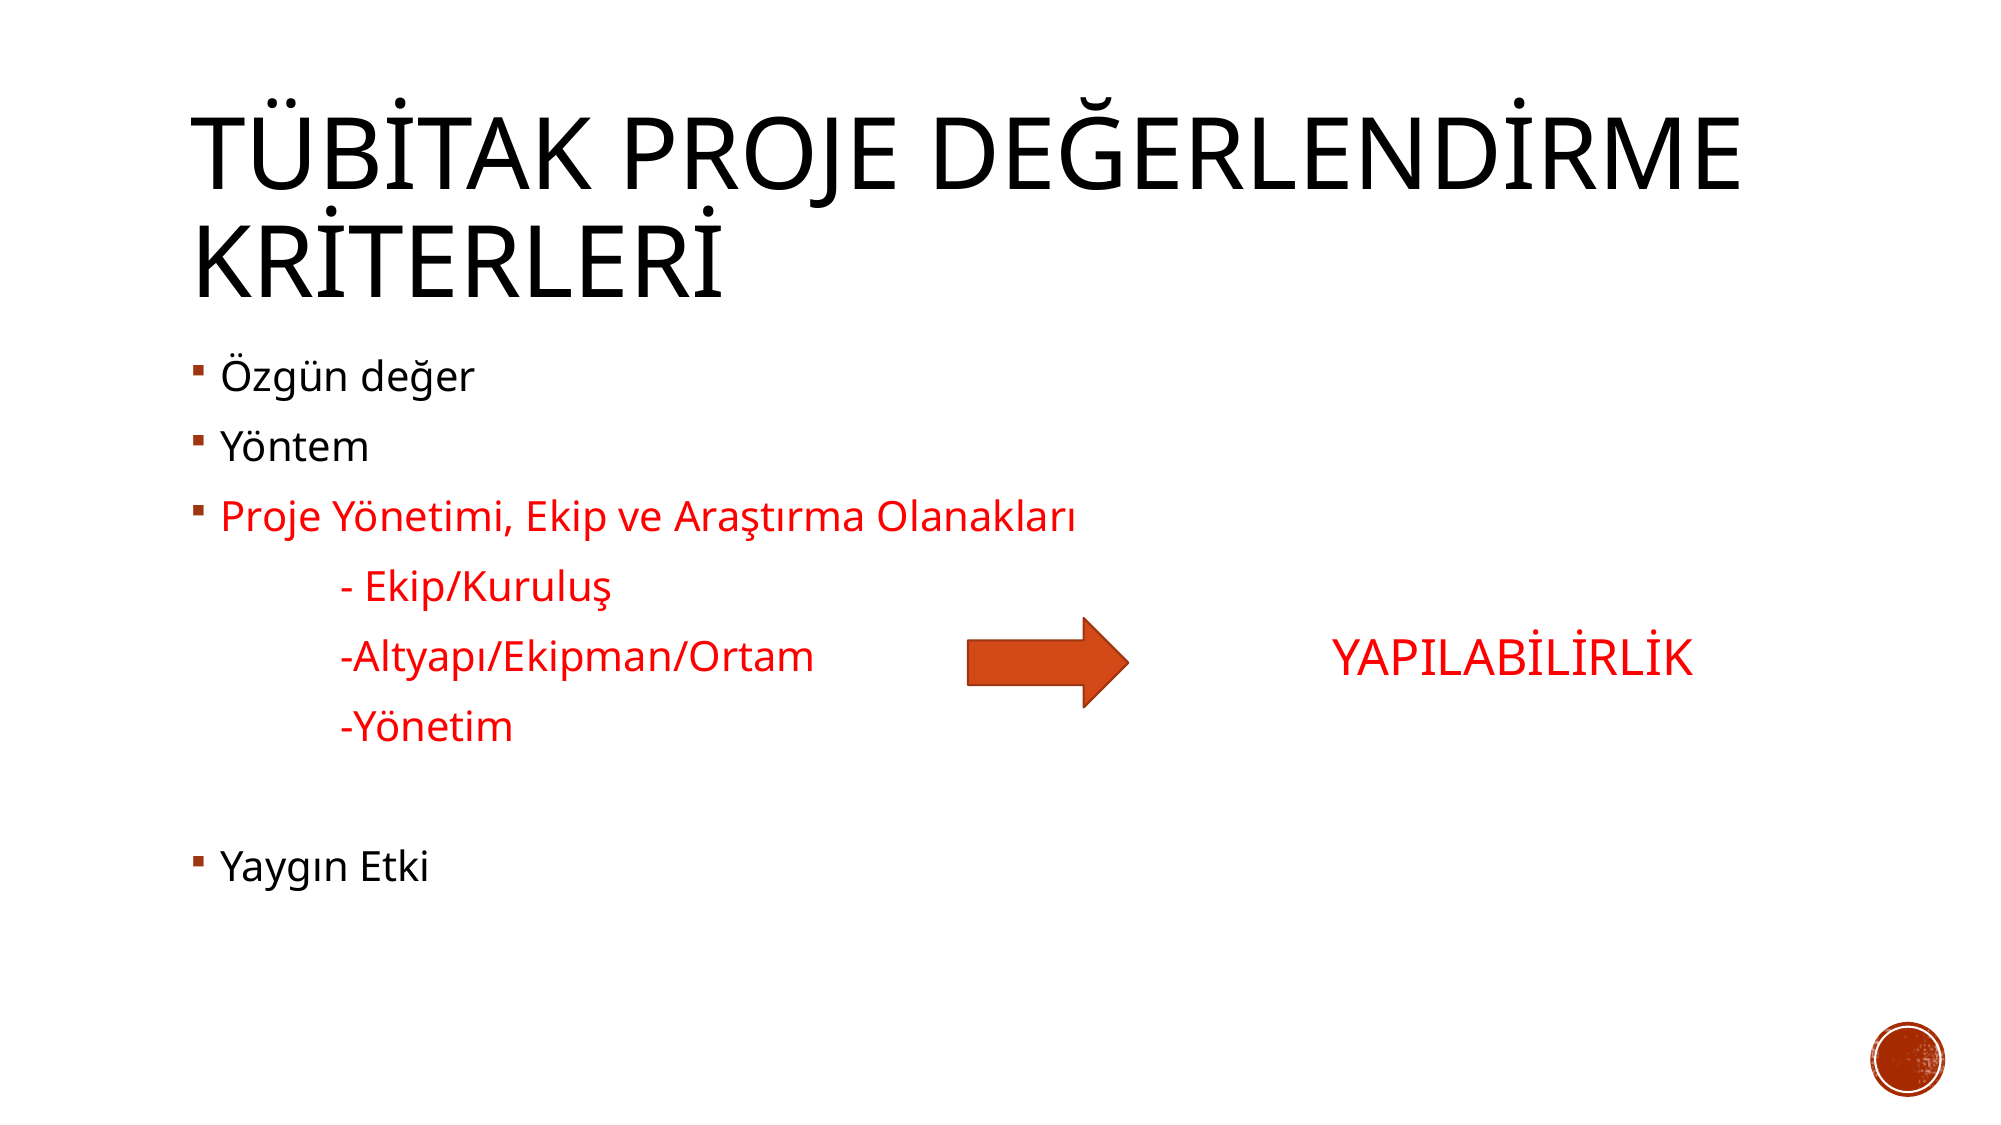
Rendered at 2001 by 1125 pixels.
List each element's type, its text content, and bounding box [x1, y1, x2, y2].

text_box [966, 616, 1130, 709]
list Özgün değer Yöntem Proje Yönetimi, Ekip ve Araştırma Olanakları - Ekip/Kuruluş -Altyapı/Ekipman/Ortam -Yönetim Yaygın Etki [175, 348, 1826, 1013]
text_box YAPILABİLİRLİK [1317, 617, 1774, 693]
title TÜBİTAK Proje değerlendirme kriterleri [175, 79, 1826, 344]
